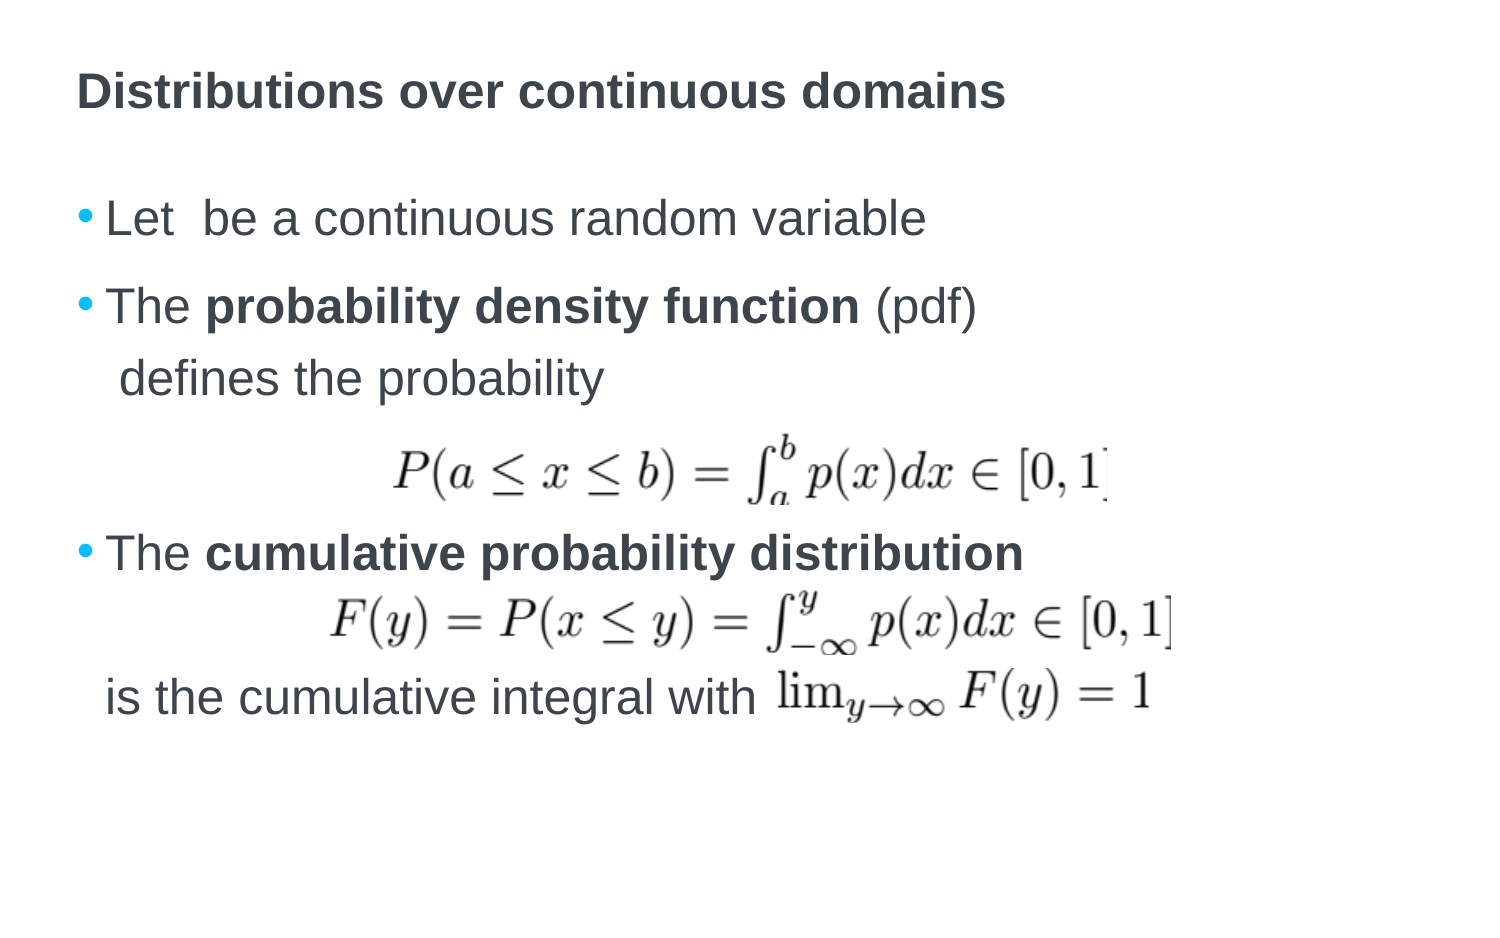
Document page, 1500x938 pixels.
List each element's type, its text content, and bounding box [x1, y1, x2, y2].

picture [777, 668, 1149, 723]
picture [392, 433, 1108, 505]
picture [329, 589, 1171, 655]
title Distributions over continuous domains [76, 64, 1430, 160]
